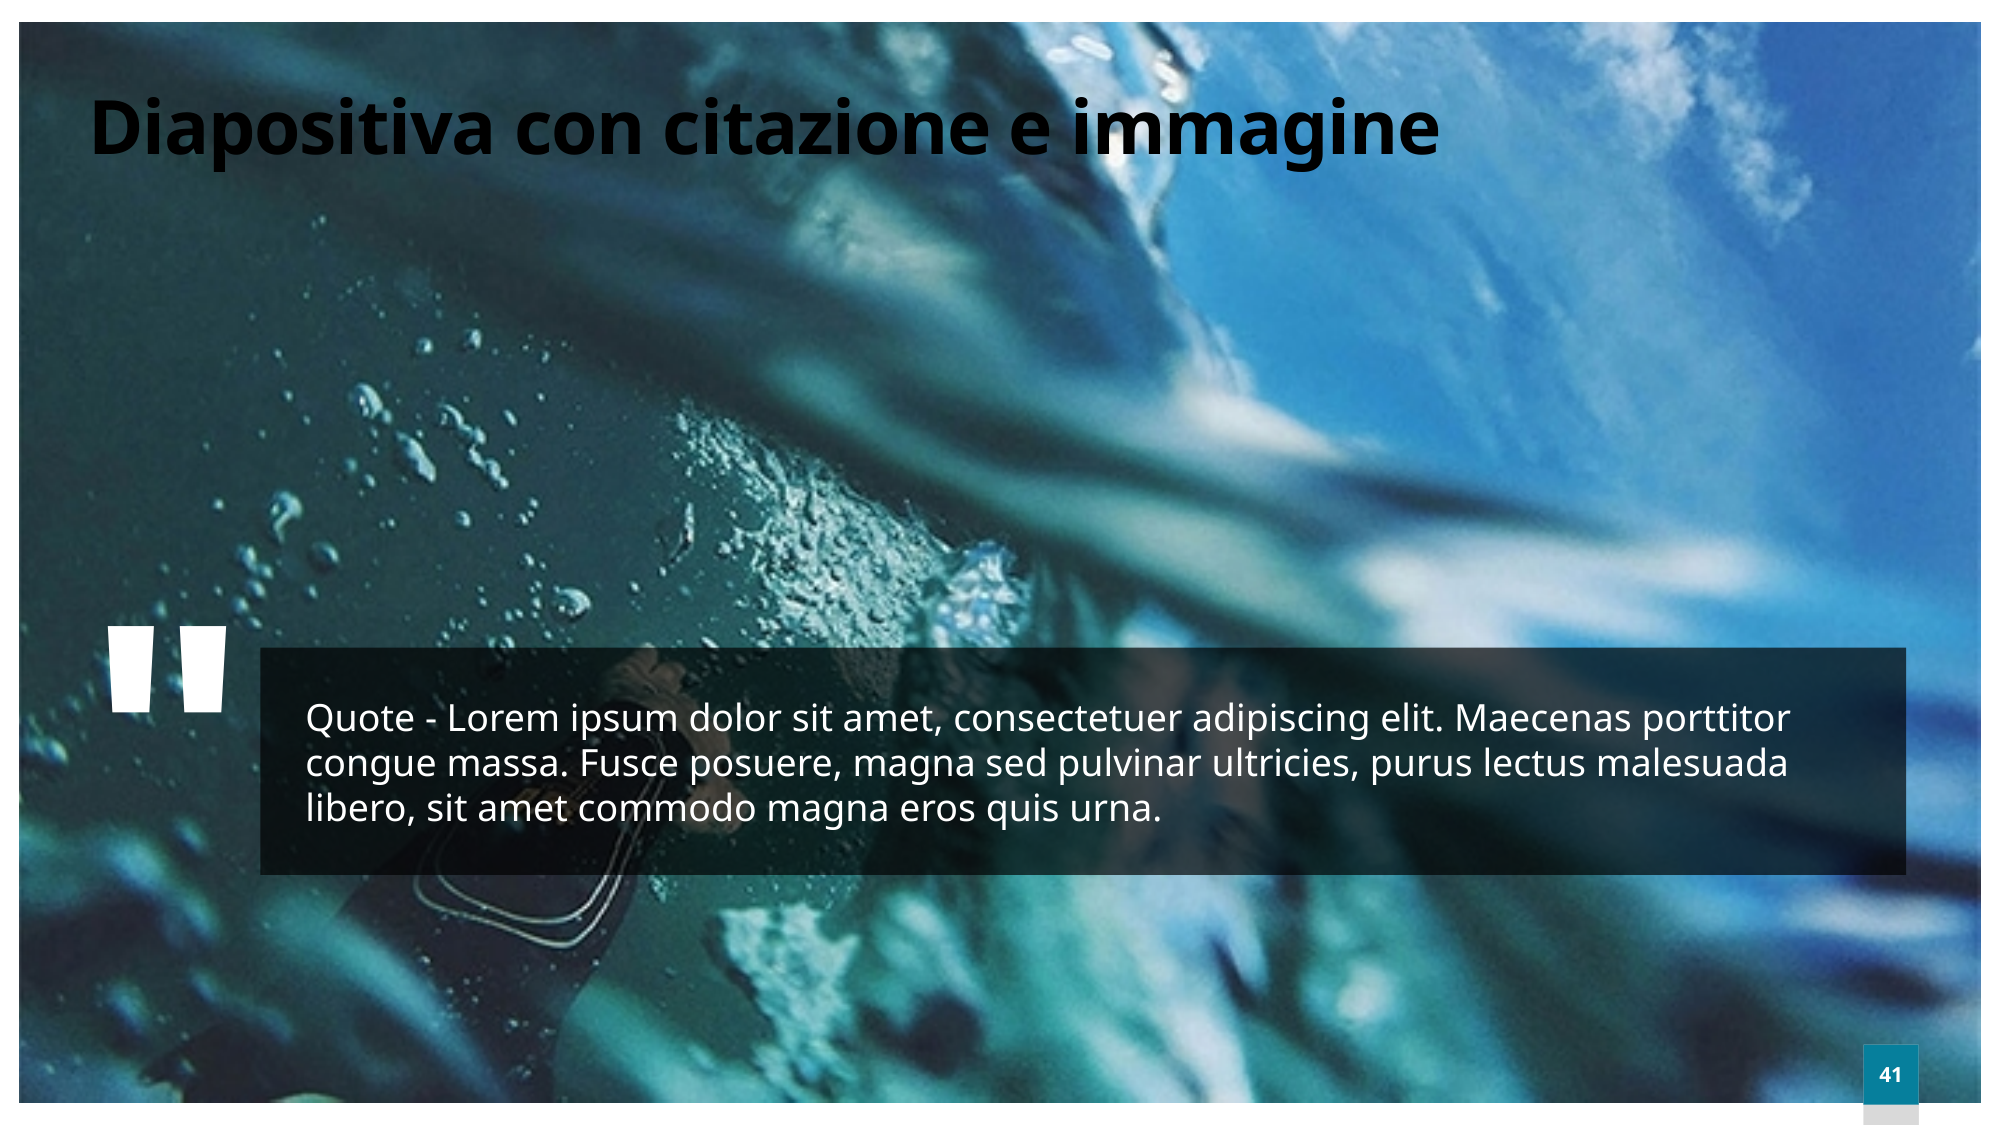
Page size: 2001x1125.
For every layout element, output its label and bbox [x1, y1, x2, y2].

picture [1880, 1068, 1890, 1081]
text_box [1863, 1103, 1920, 1125]
picture [19, 22, 1981, 1103]
picture [1894, 1068, 1899, 1081]
